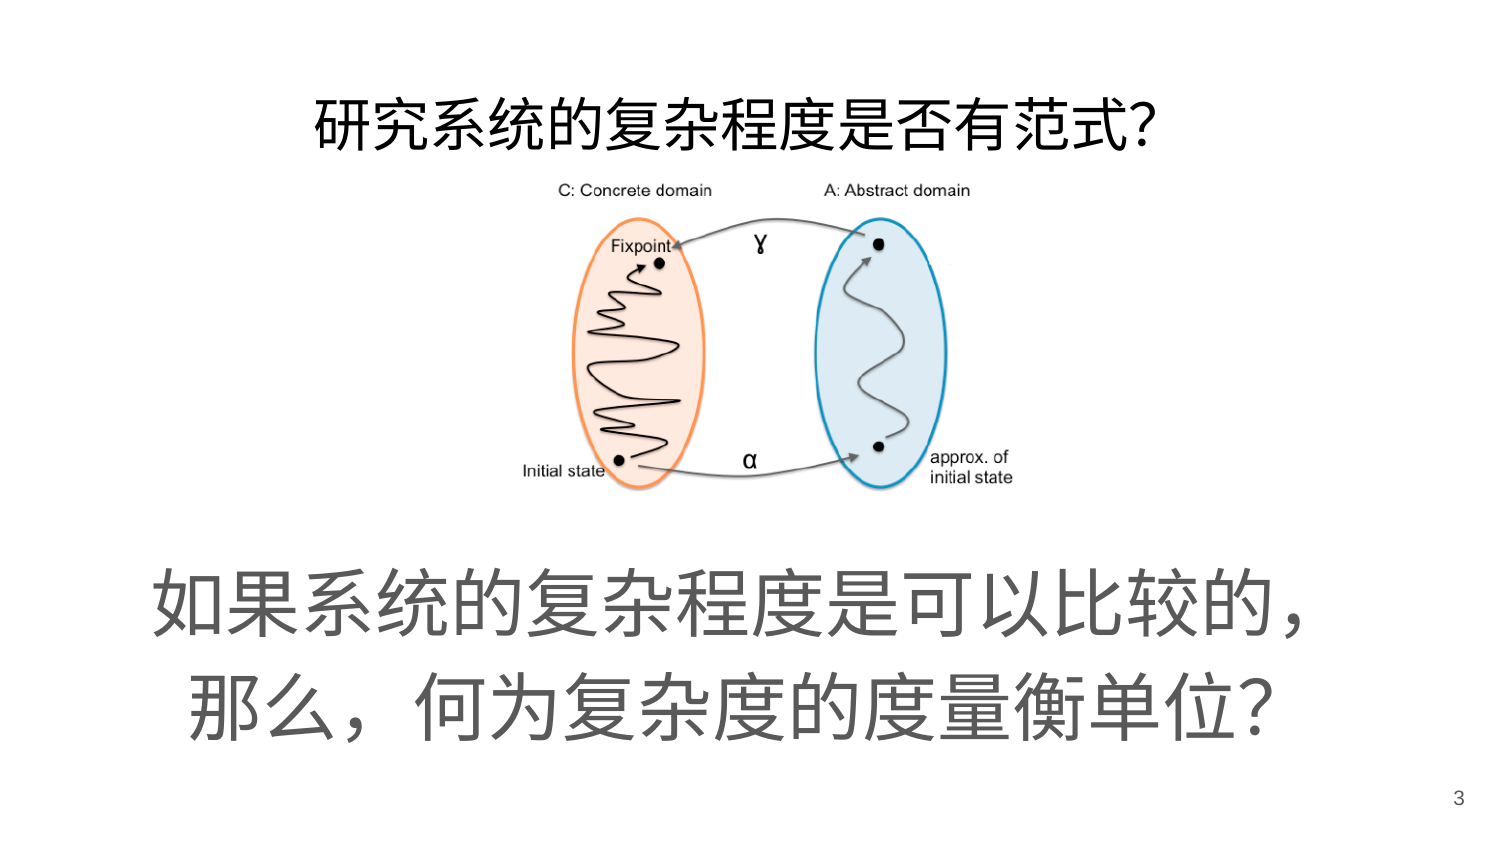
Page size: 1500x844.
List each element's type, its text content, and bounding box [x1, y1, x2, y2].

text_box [460, 169, 1037, 515]
list 如果系统的复杂程度是可以比较的， 那么，何为复杂度的度量衡单位？ [51, 528, 1449, 844]
title 研究系统的复杂程度是否有范式？ [51, 72, 1449, 167]
slide_number 3 [1389, 764, 1480, 830]
